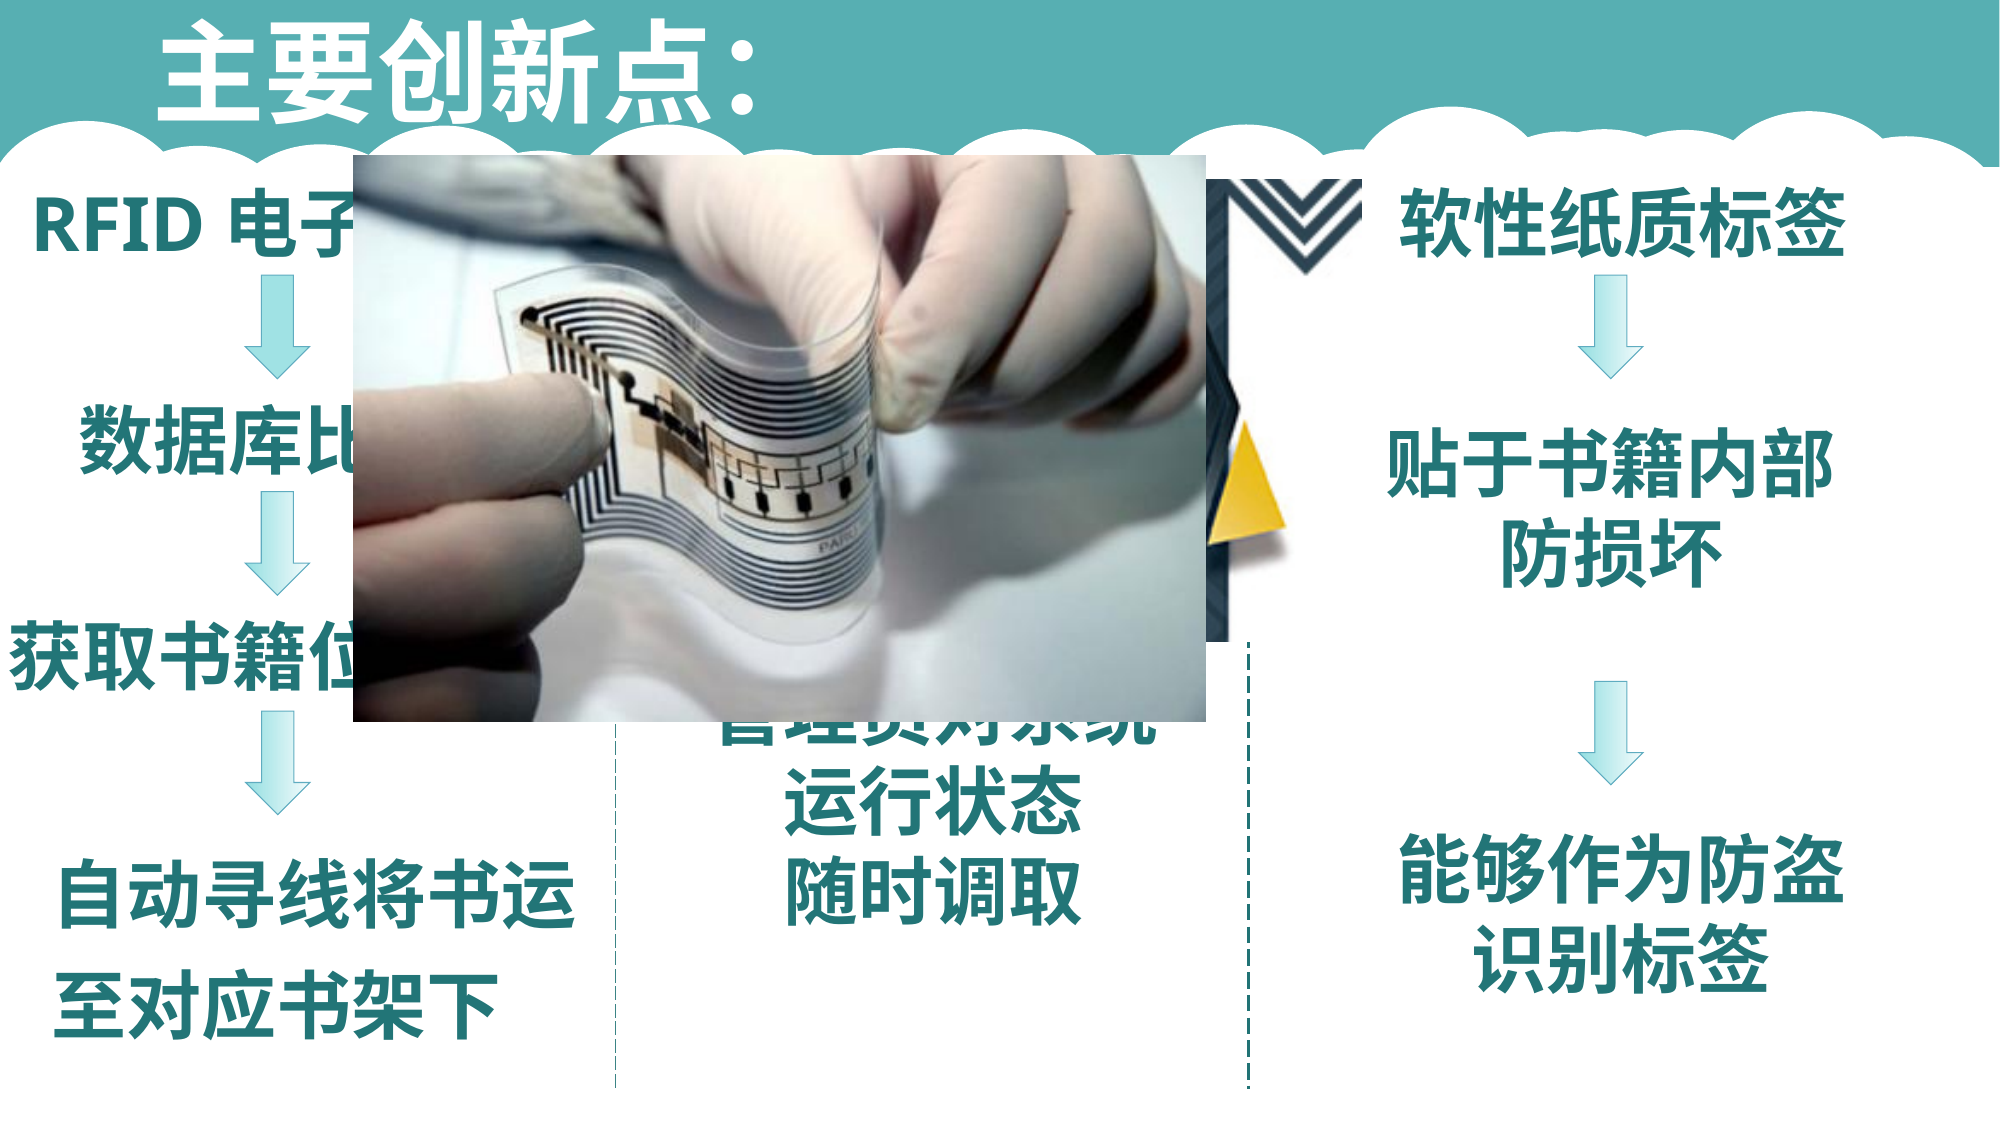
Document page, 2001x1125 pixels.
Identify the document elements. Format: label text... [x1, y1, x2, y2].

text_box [0, 169, 352, 1090]
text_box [352, 155, 1865, 1103]
title 主要创新点： [137, 18, 1863, 138]
